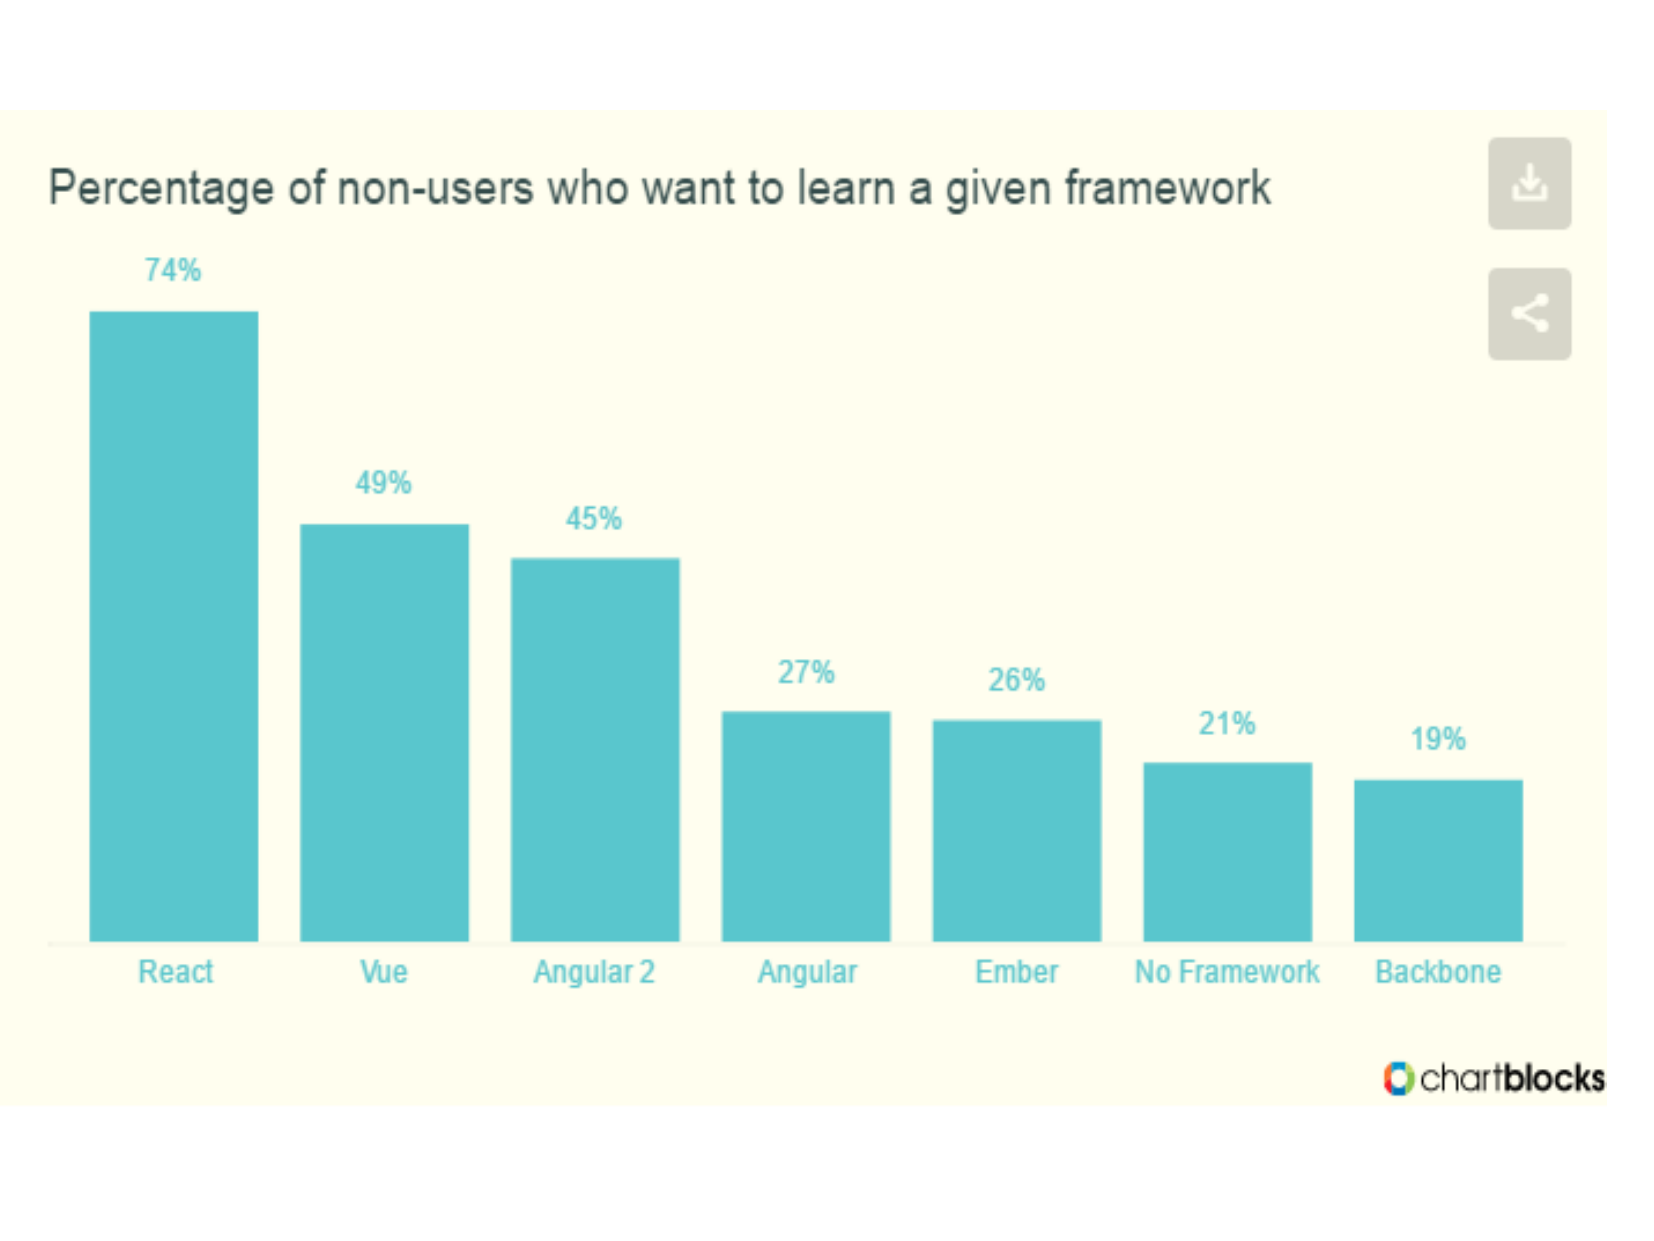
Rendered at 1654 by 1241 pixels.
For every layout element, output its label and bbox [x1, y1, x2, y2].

picture [0, 110, 1607, 1109]
